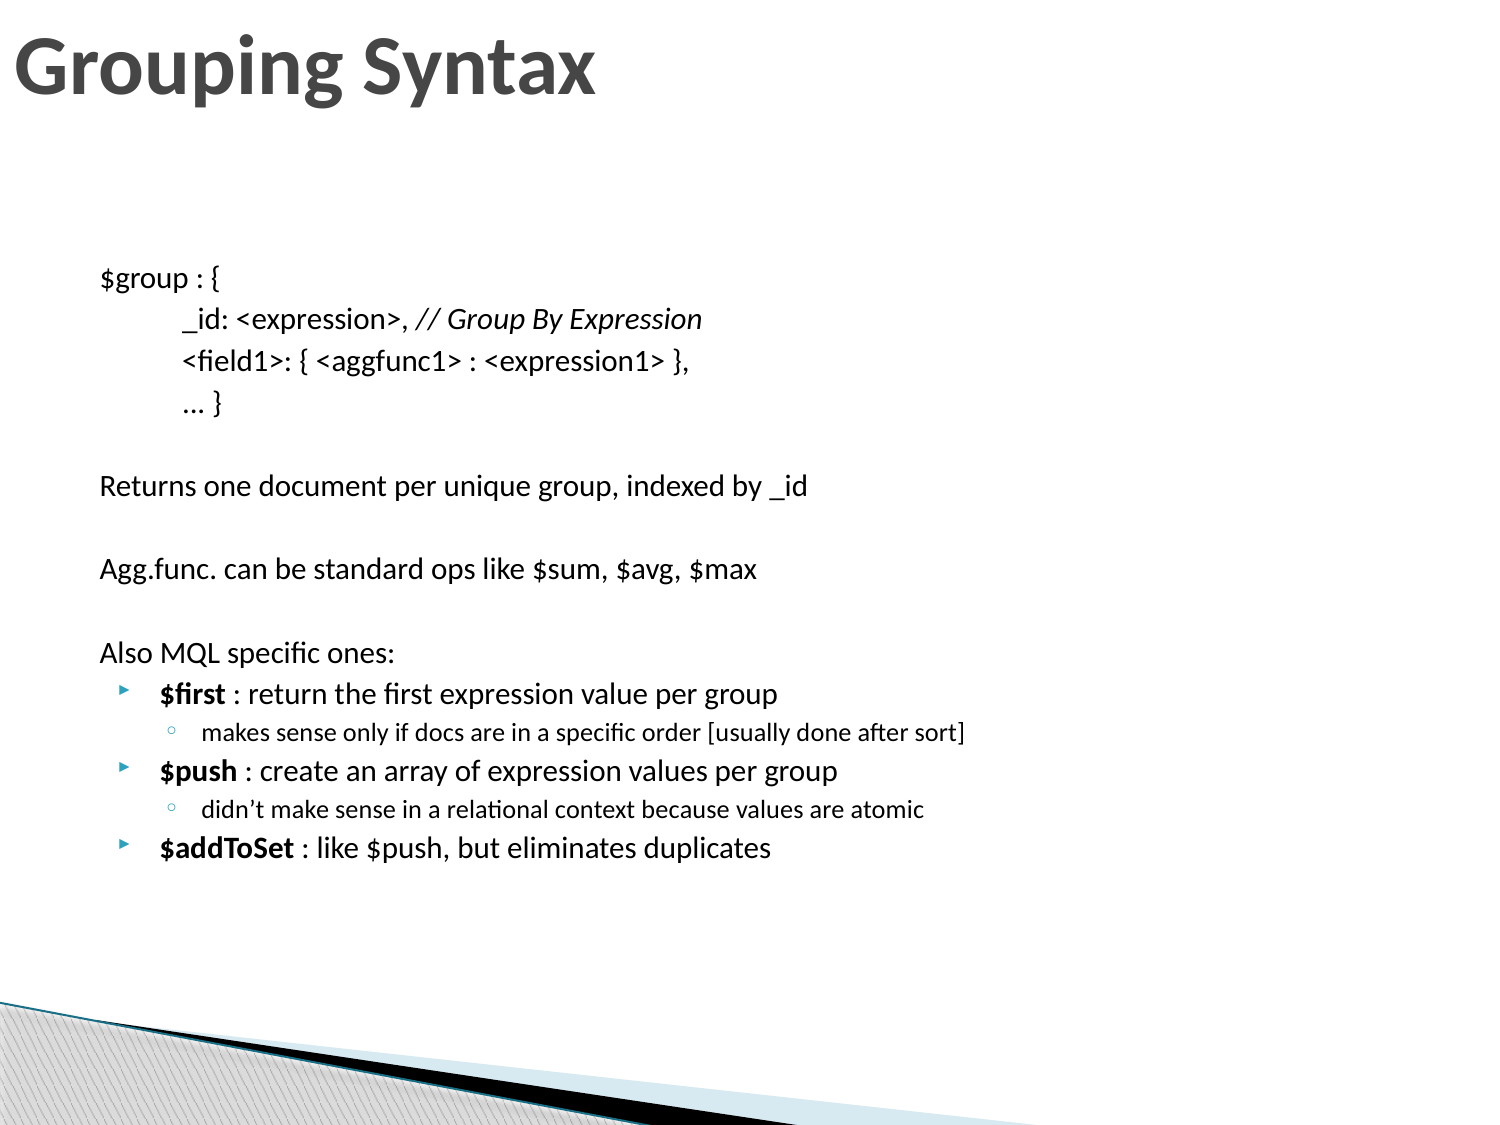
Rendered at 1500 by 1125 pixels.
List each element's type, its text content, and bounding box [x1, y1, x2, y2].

text_box a b a c d b [0, 1006, 633, 1125]
title Grouping Syntax [0, 0, 1388, 121]
list $group : { _id: <expression>, // Group By Expression <field1>: { <aggfunc1> : <expression1> }, ... } Returns one document per unique group, indexed by _id Agg.func. can be standard ops like $sum, $avg, $max Also MQL specific ones: $first : return the first expression value per group makes sense only if docs are in a specific order [usually done after sort] $push : create an array of expression values per group didn’t make sense in a relational context because values are atomic $addToSet : like $push, but eliminates duplicates [84, 249, 1435, 876]
